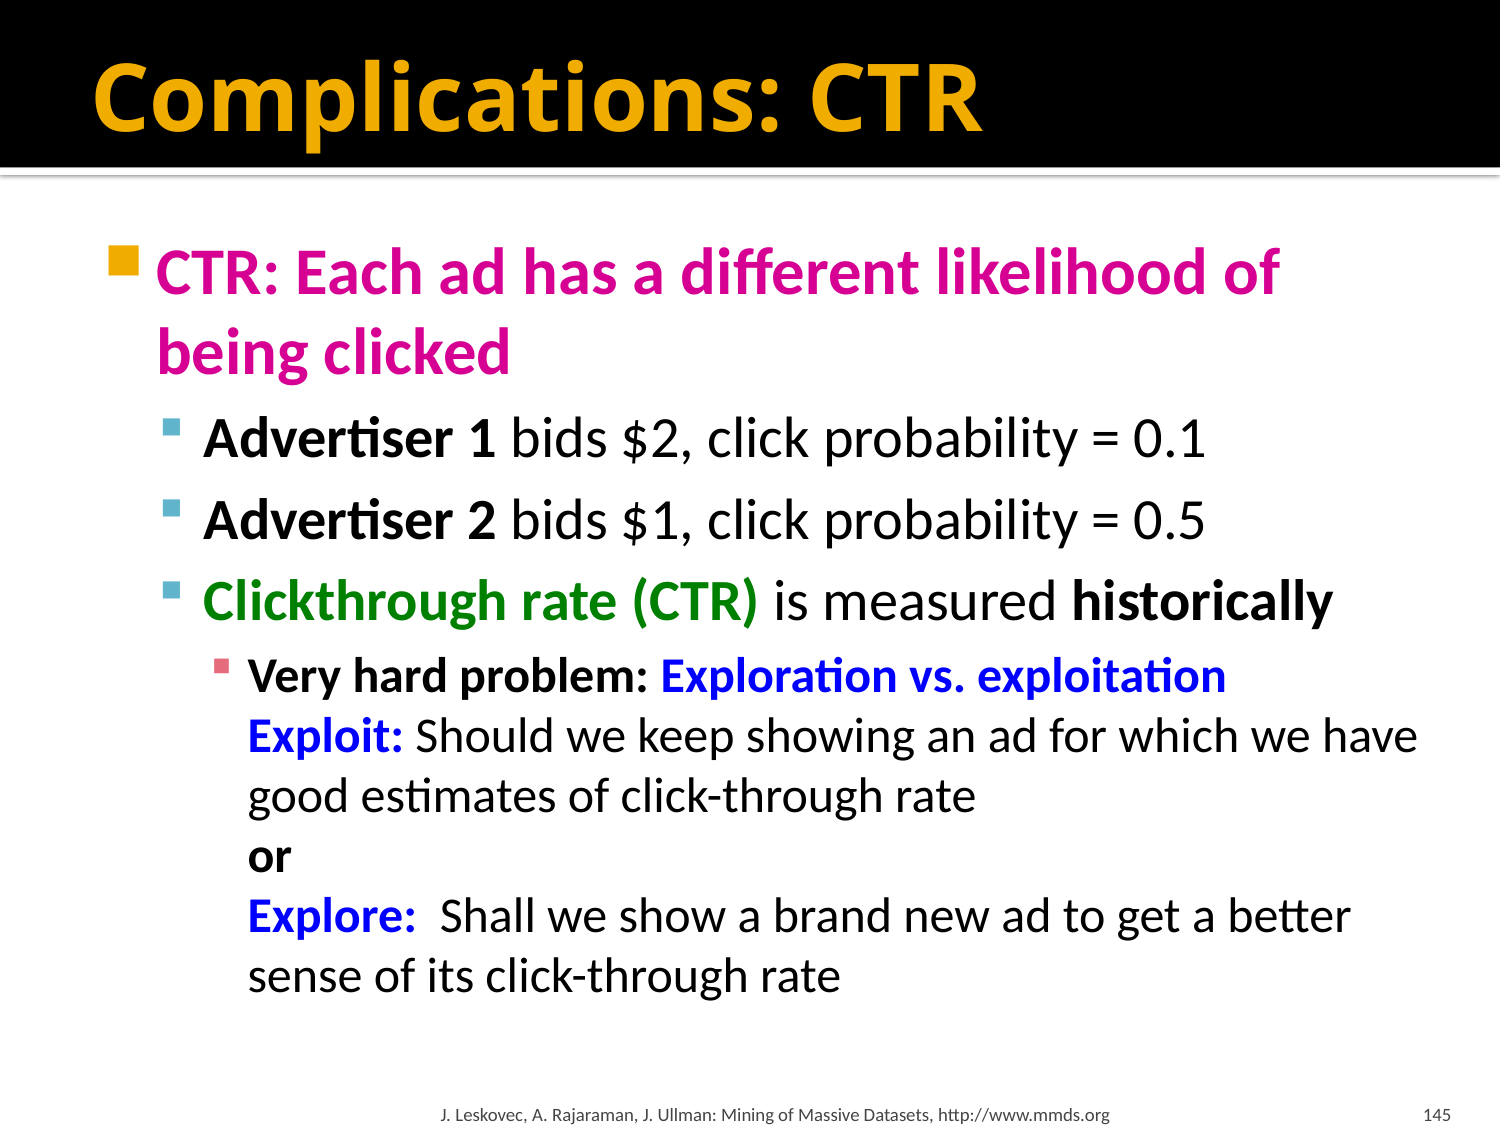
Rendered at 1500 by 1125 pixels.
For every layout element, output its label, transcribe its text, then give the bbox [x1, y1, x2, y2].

footer J. Leskovec, A. Rajaraman, J. Ullman: Mining of Massive Datasets, http://www.mmds.org [433, 1080, 1337, 1125]
list CTR: Each ad has a different likelihood of being clicked Advertiser 1 bids $2, click probability = 0.1 Advertiser 2 bids $1, click probability = 0.5 Clickthrough rate (CTR) is measured historically Very hard problem: Exploration vs. exploitation Exploit: Should we keep showing an ad for which we have good estimates of click-through rate or Explore: Shall we show a brand new ad to get a better sense of its click-through rate [75, 212, 1450, 1075]
slide_number 145 [1345, 1080, 1467, 1125]
title Complications: CTR [75, 12, 1425, 175]
